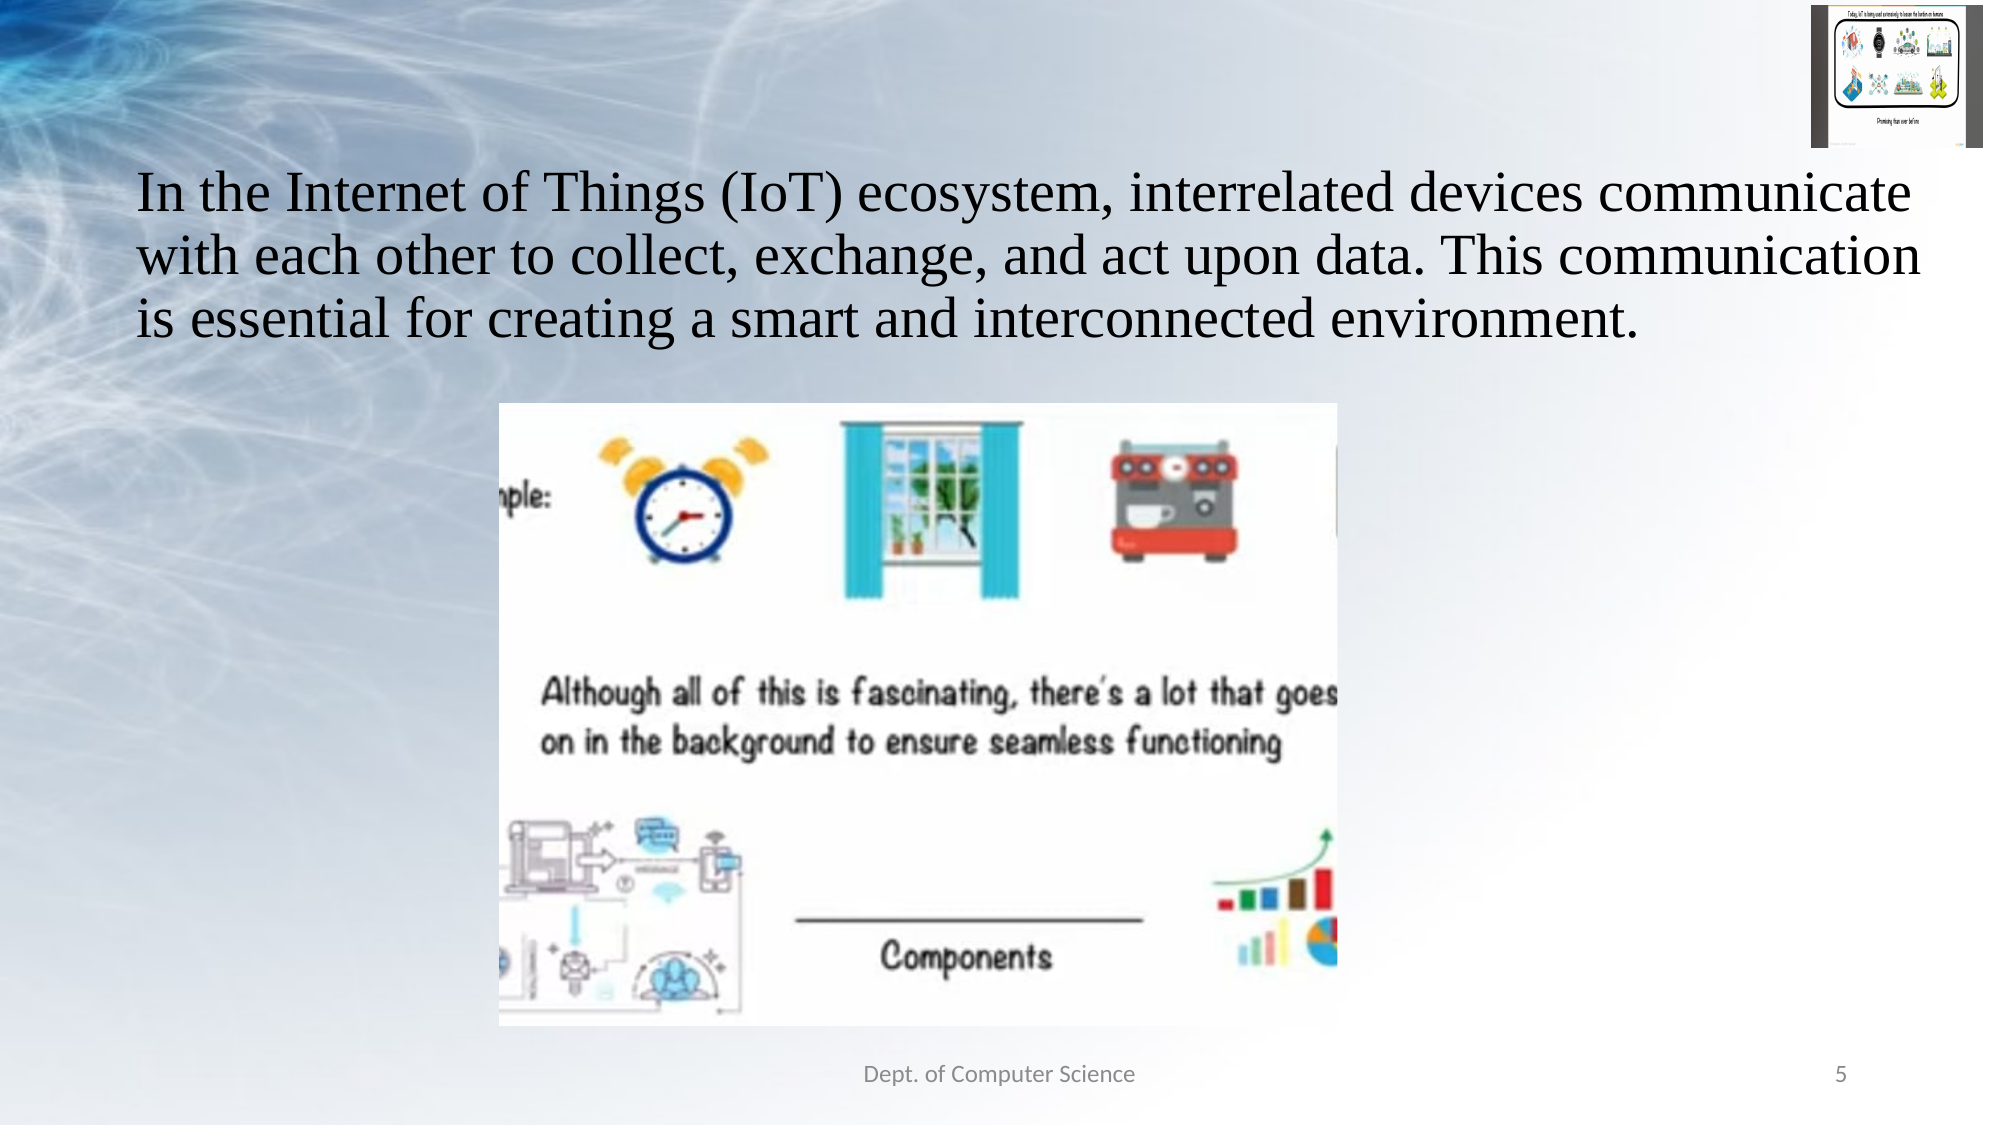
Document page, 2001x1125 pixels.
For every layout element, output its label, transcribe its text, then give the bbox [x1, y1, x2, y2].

title In the Internet of Things (IoT) ecosystem, interrelated devices communicate with each other to collect, exchange, and act upon data. This communication is essential for creating a smart and interconnected environment. [121, 147, 1946, 365]
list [498, 403, 1338, 1026]
slide_number 5 [1412, 1042, 1863, 1103]
picture [0, 0, 2001, 1125]
footer Dept. of Computer Science [662, 1042, 1338, 1103]
